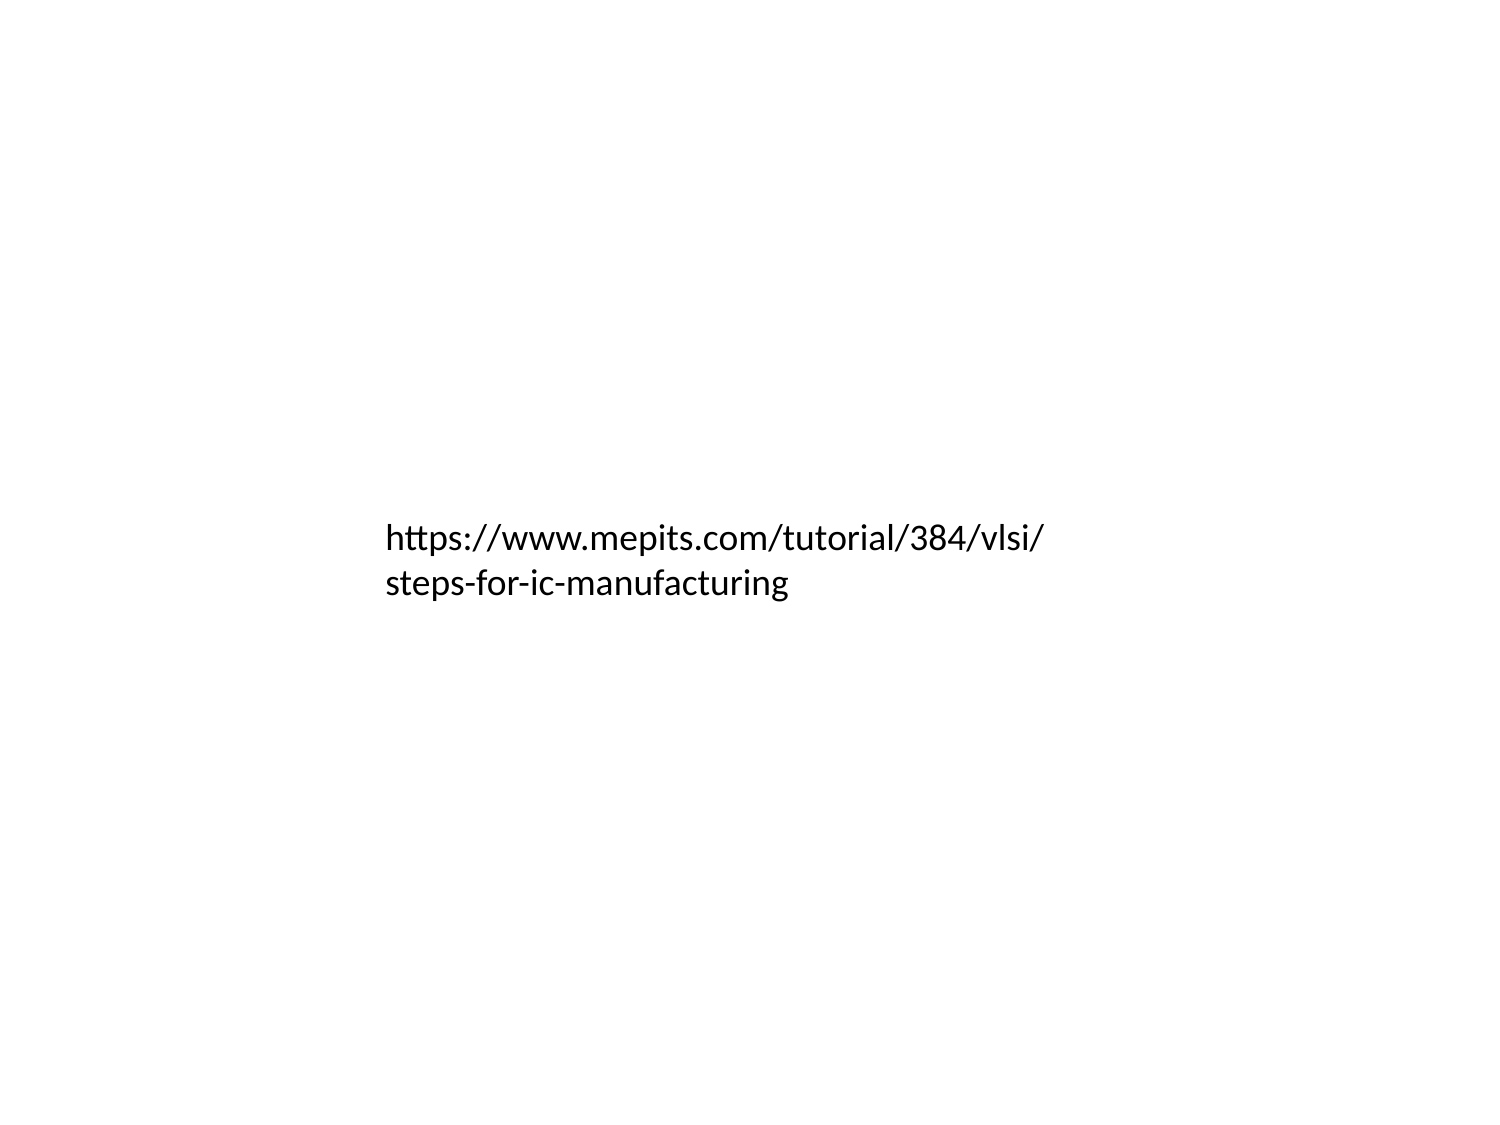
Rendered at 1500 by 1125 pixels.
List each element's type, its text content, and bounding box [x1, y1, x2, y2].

text_box https://www.mepits.com/tutorial/384/vlsi/steps-for-ic-manufacturing [374, 507, 1125, 608]
